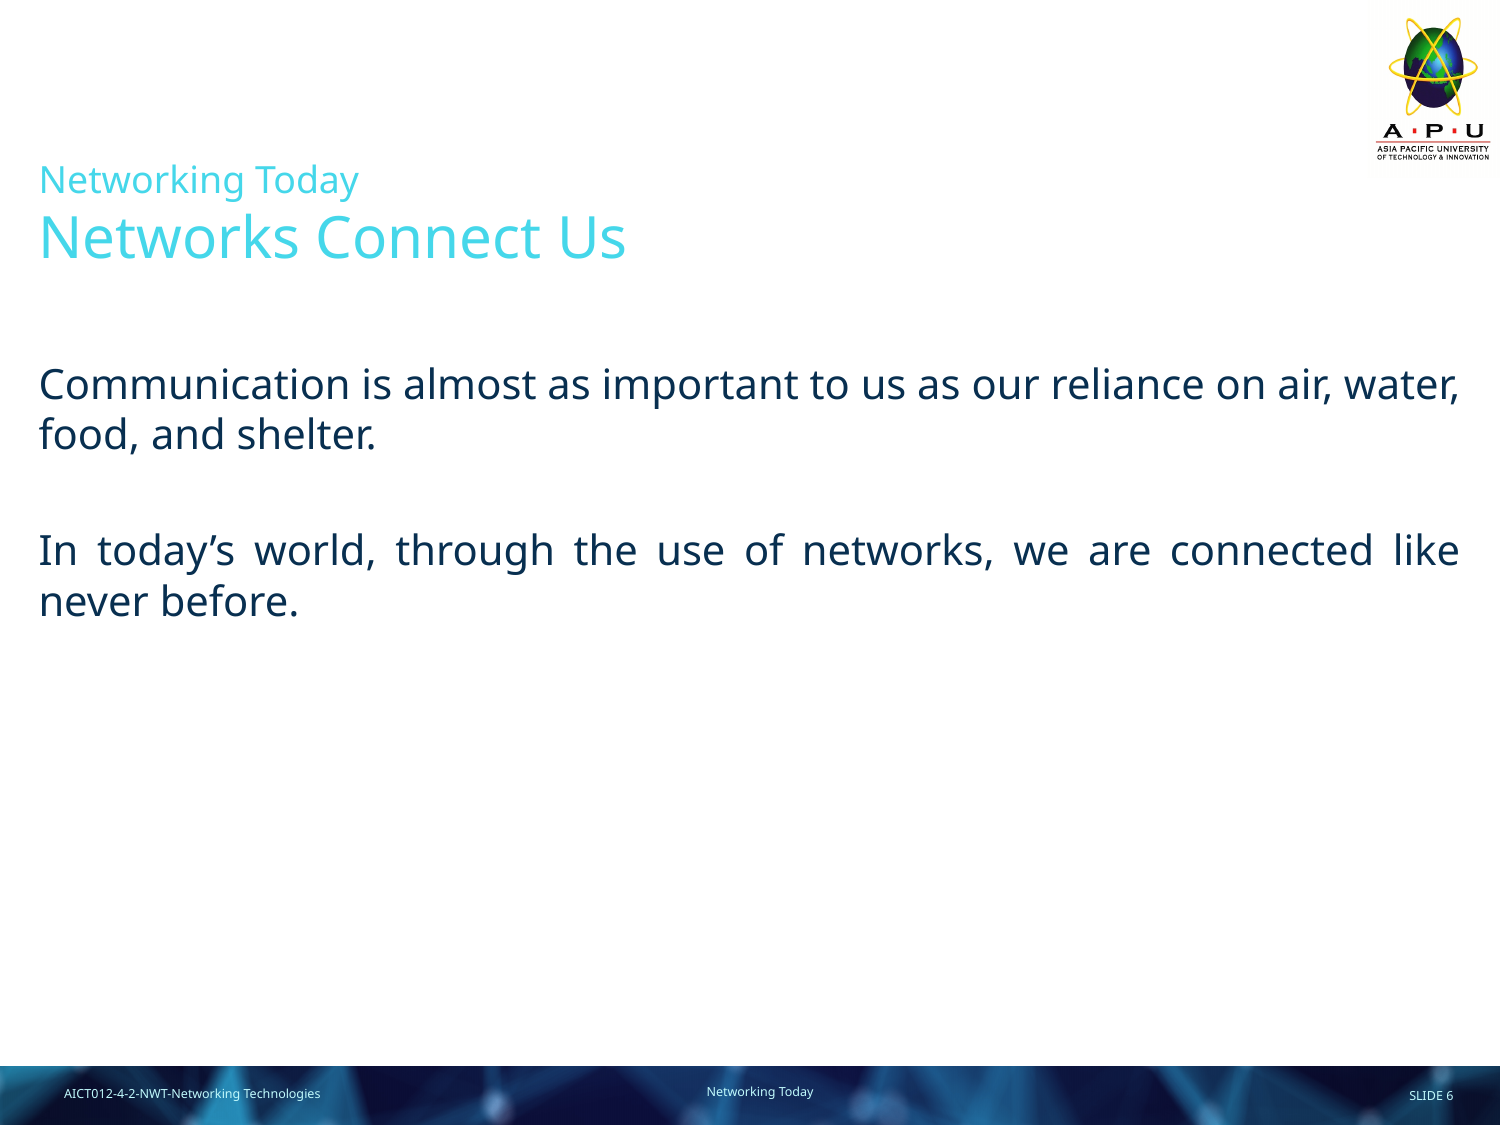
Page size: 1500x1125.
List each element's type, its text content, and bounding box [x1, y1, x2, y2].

list Communication is almost as important to us as our reliance on air, water, food, and shelter. In today’s world, through the use of networks, we are connected like never before. [23, 276, 1476, 513]
text_box Networking Today Networks Connect Us [23, 150, 1500, 276]
picture [1367, 0, 1500, 150]
picture [0, 1066, 1500, 1125]
